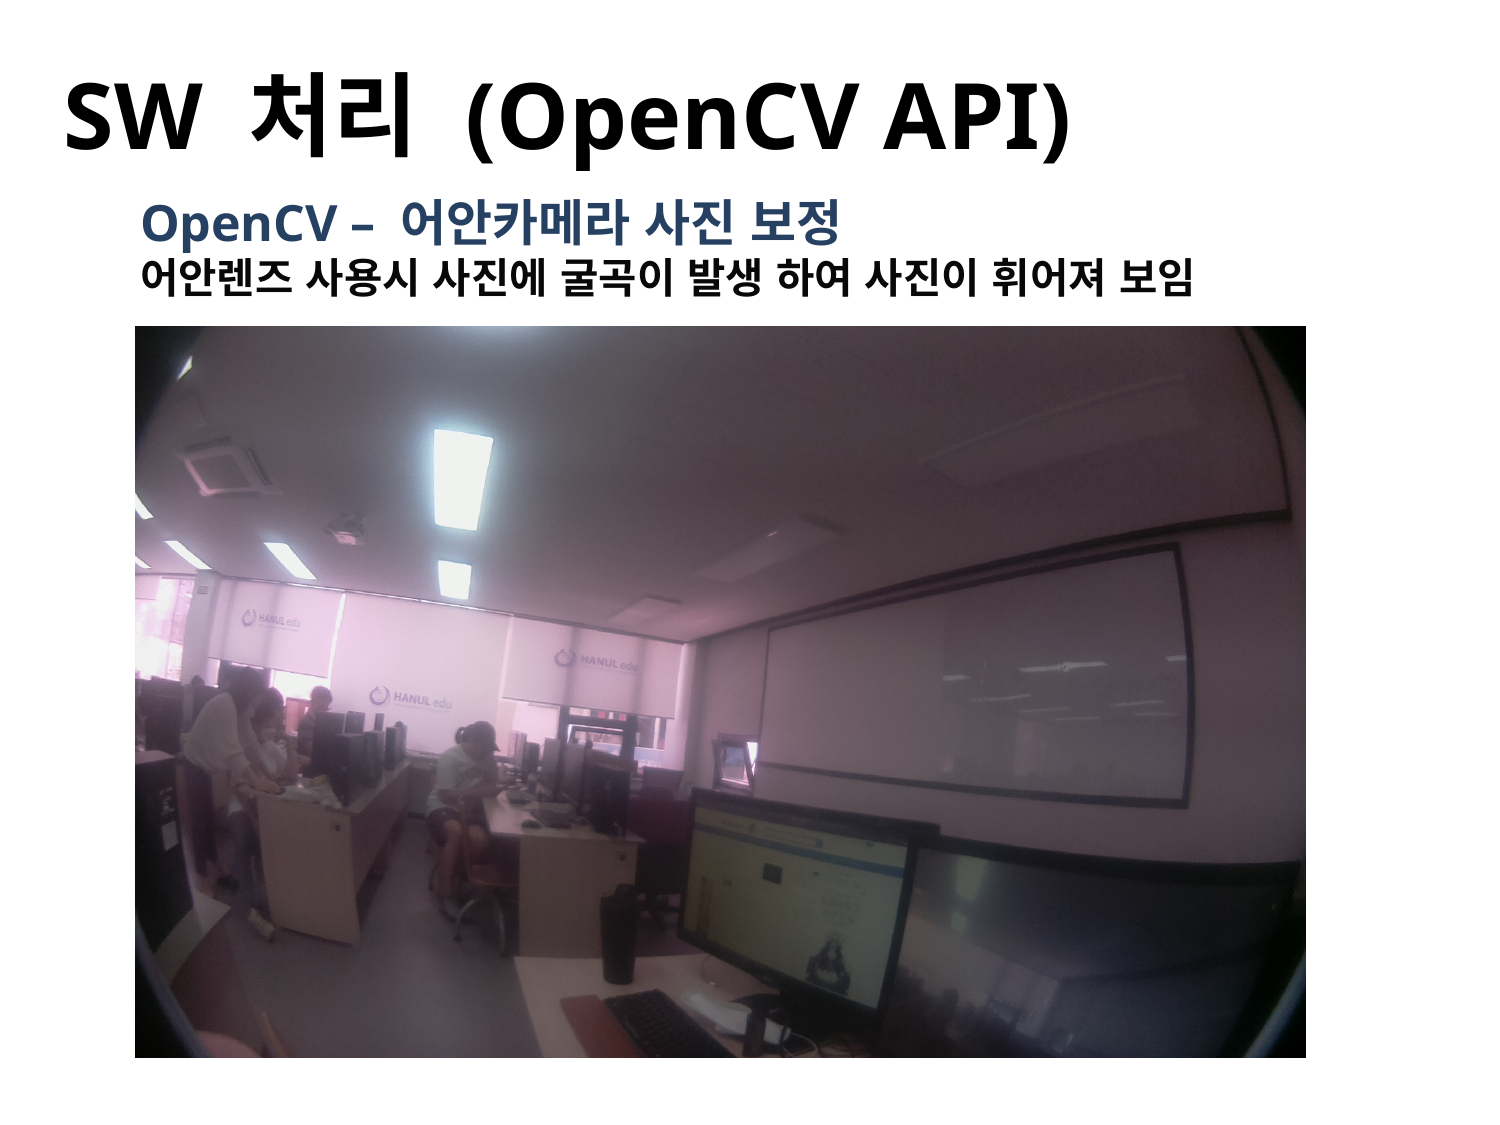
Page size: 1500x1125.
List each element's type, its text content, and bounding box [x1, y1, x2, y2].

picture [135, 326, 1306, 1058]
title SW 처리 (OpenCV API) [48, 19, 1399, 207]
text_box OpenCV – 어안카메라 사진 보정 어안렌즈 사용시 사진에 굴곡이 발생 하여 사진이 휘어져 보임 [125, 184, 1224, 310]
